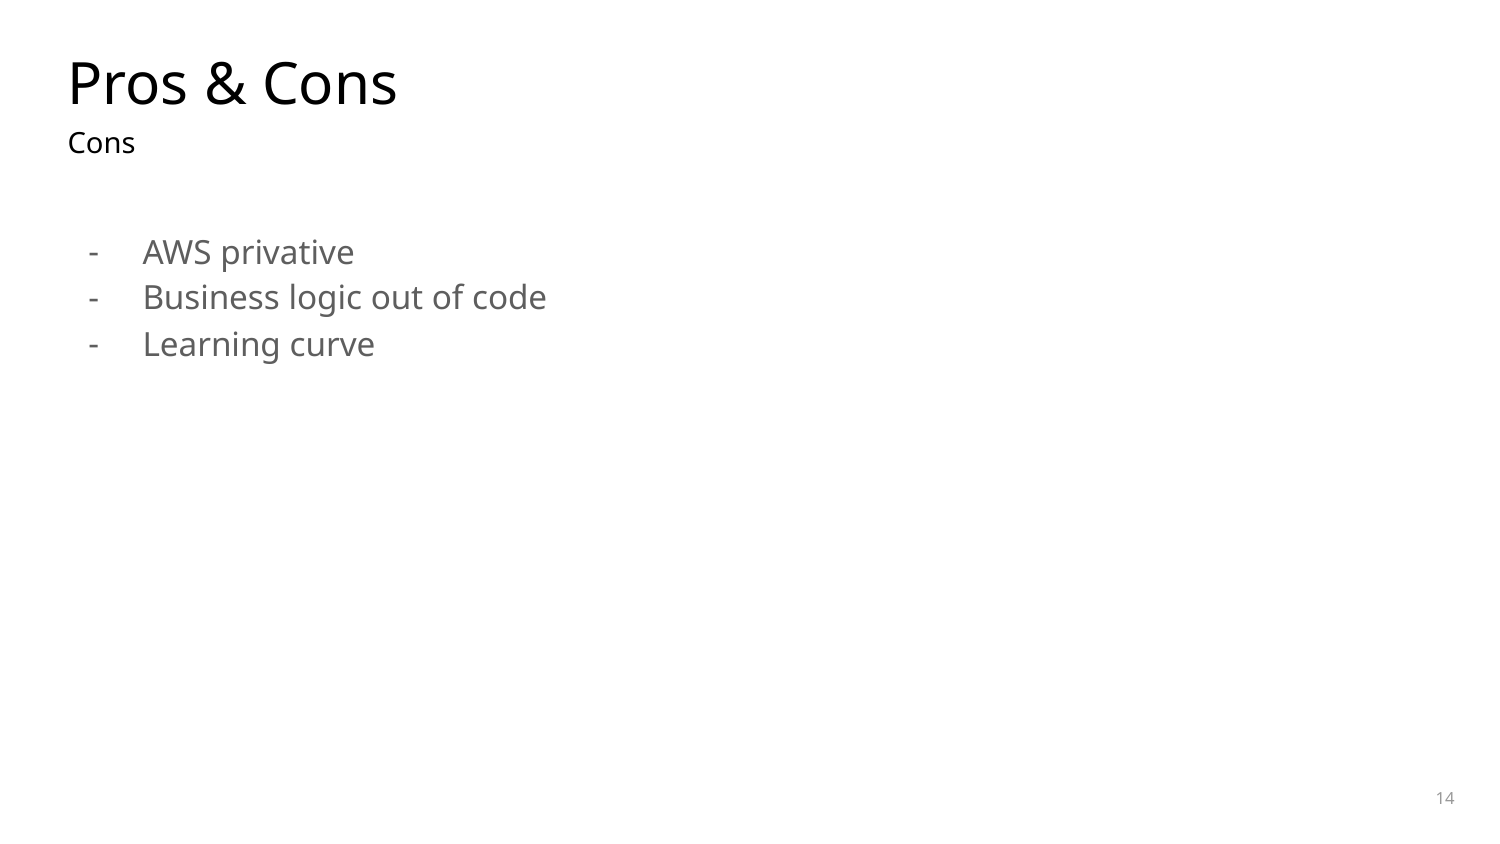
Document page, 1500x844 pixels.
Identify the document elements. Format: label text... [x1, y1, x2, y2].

title Pros & Cons [67, 46, 1433, 124]
subtitle Cons [67, 124, 1433, 188]
slide_number ‹#› [1379, 773, 1470, 805]
list AWS privative Business logic out of code Learning curve [67, 224, 1433, 774]
